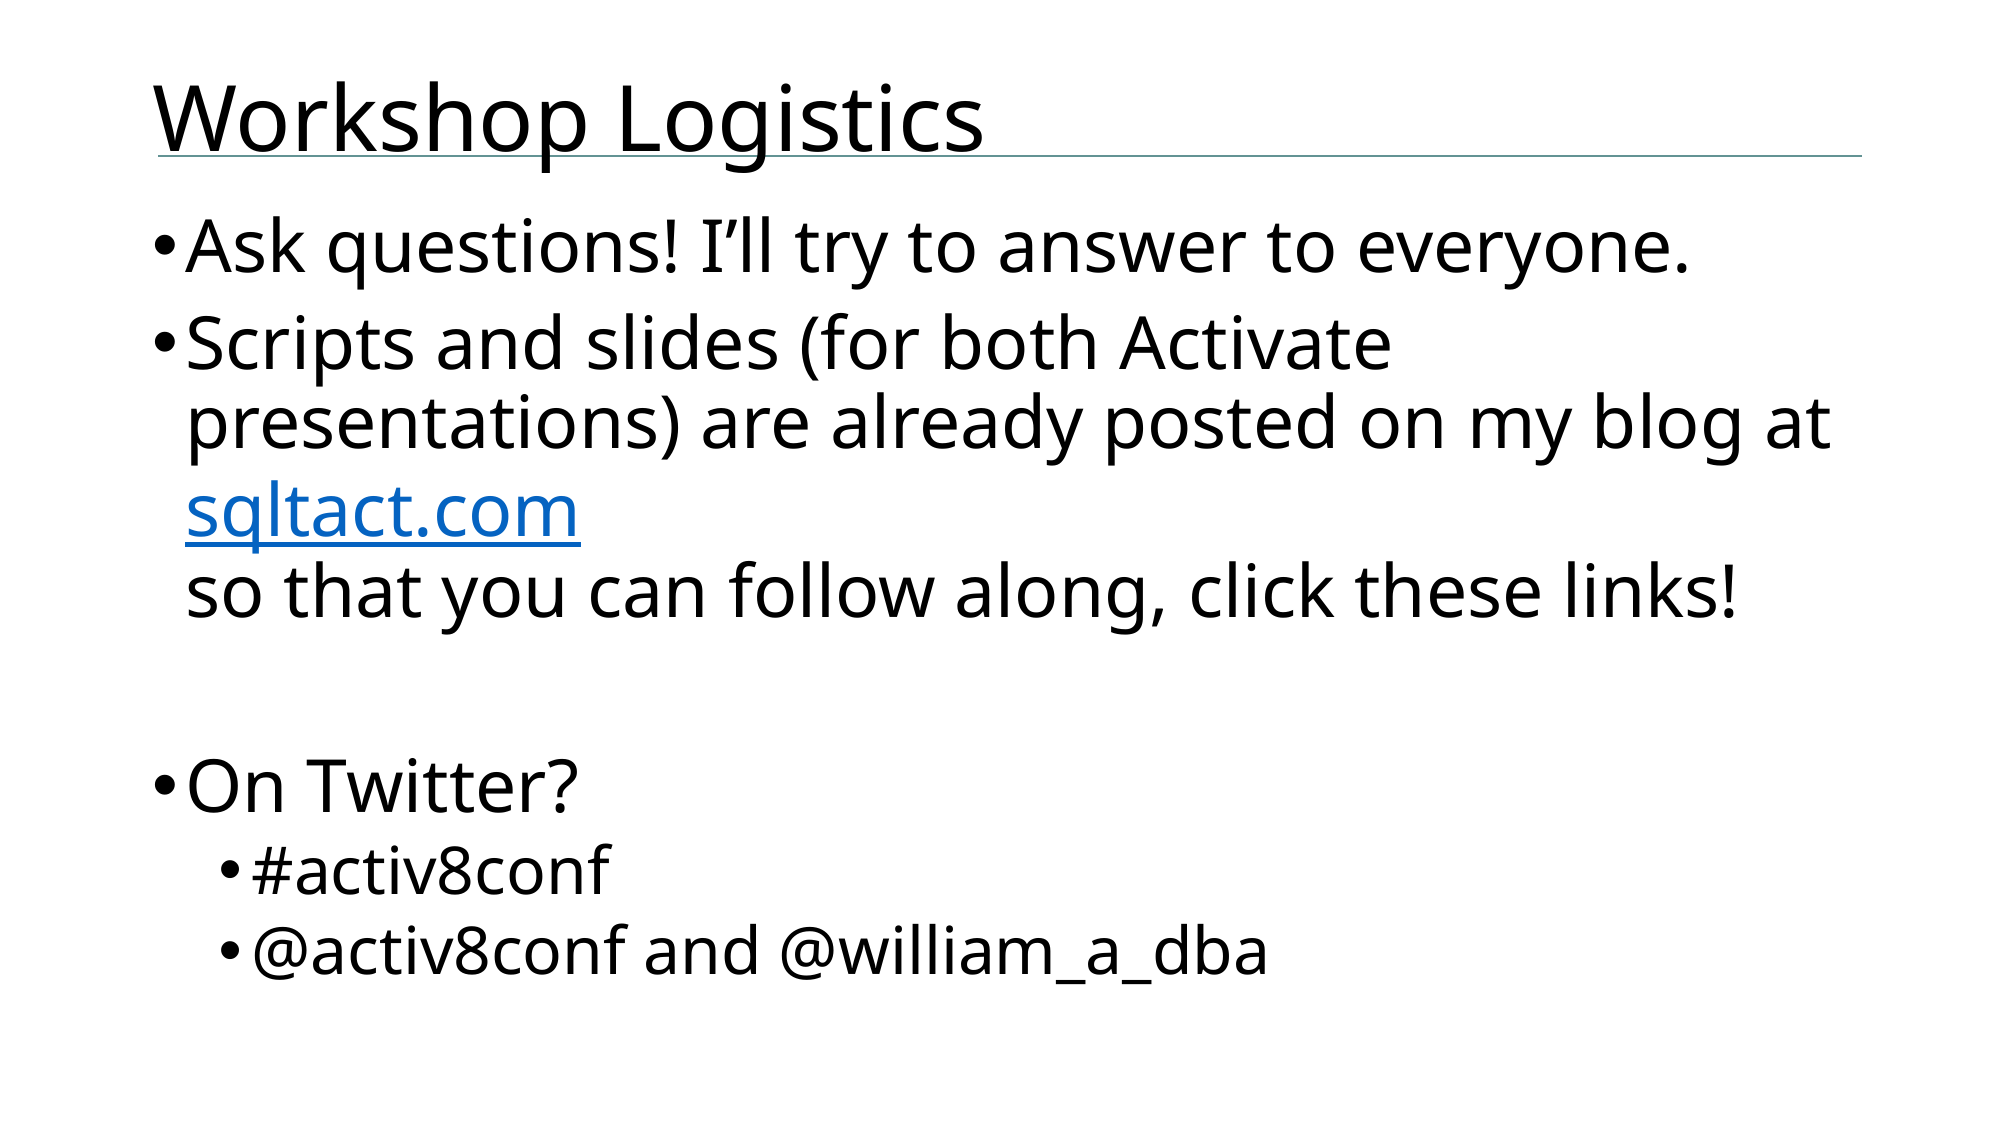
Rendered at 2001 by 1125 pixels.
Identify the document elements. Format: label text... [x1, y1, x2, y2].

list Ask questions! I’ll try to answer to everyone. Scripts and slides (for both Activate presentations) are already posted on my blog at sqltact.com so that you can follow along, click these links! On Twitter? #activ8conf @activ8conf and @william_a_dba [137, 201, 1863, 1014]
title Workshop Logistics [137, 59, 1863, 184]
